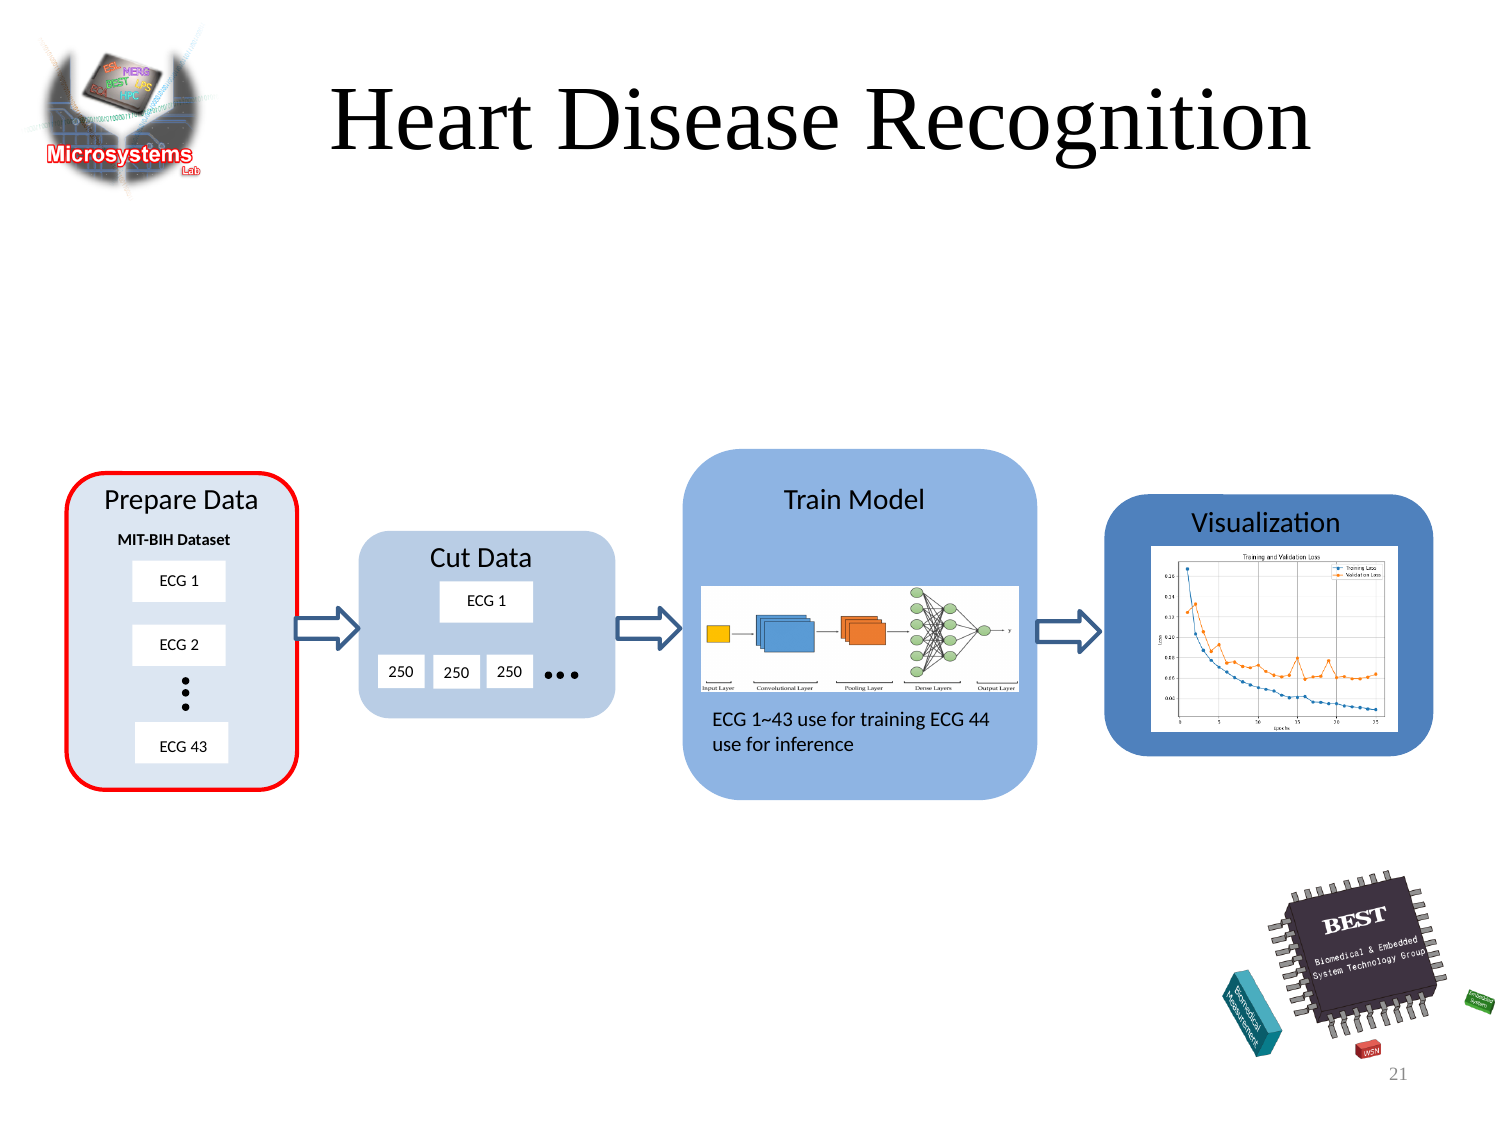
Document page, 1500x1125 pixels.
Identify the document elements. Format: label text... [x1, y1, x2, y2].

picture [0, 18, 250, 207]
title Heart Disease Recognition [242, 19, 1425, 207]
picture [1222, 870, 1495, 1059]
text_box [66, 448, 1434, 801]
slide_number 21 [1074, 1042, 1424, 1103]
